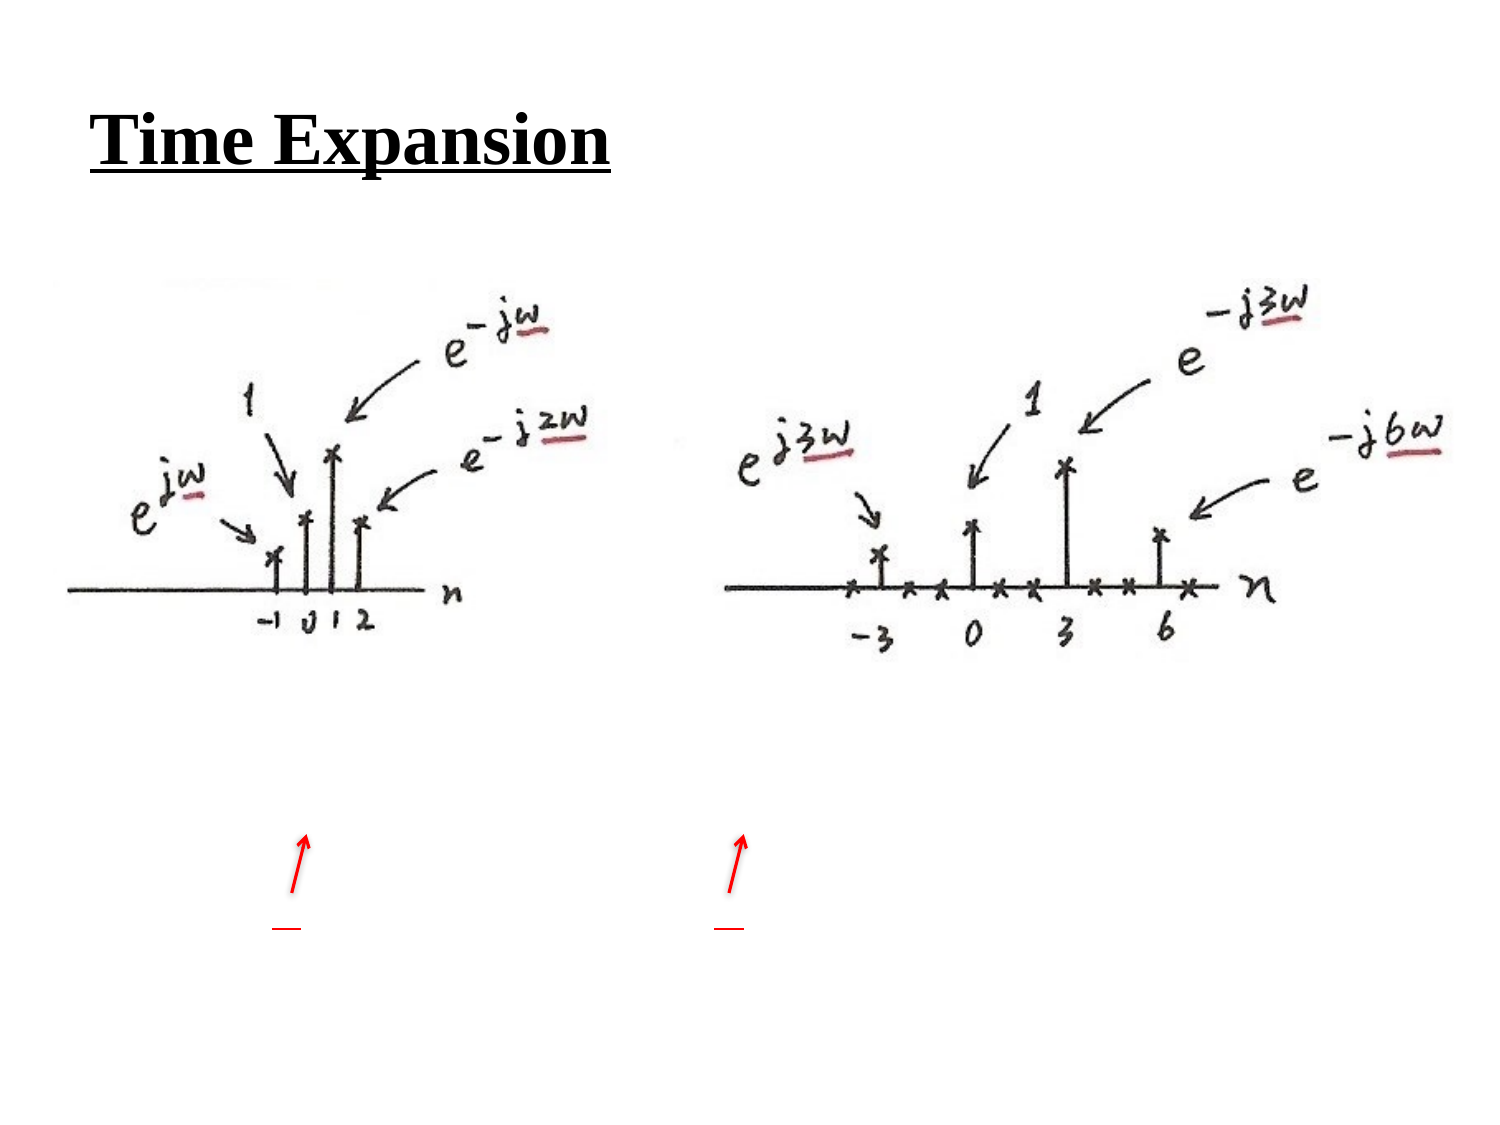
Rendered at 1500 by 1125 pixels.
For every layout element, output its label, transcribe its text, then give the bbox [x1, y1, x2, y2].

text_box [728, 833, 744, 894]
picture [52, 278, 1458, 672]
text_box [147, 762, 1046, 1023]
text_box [291, 833, 307, 894]
text_box Time Expansion [0, 36, 1500, 187]
